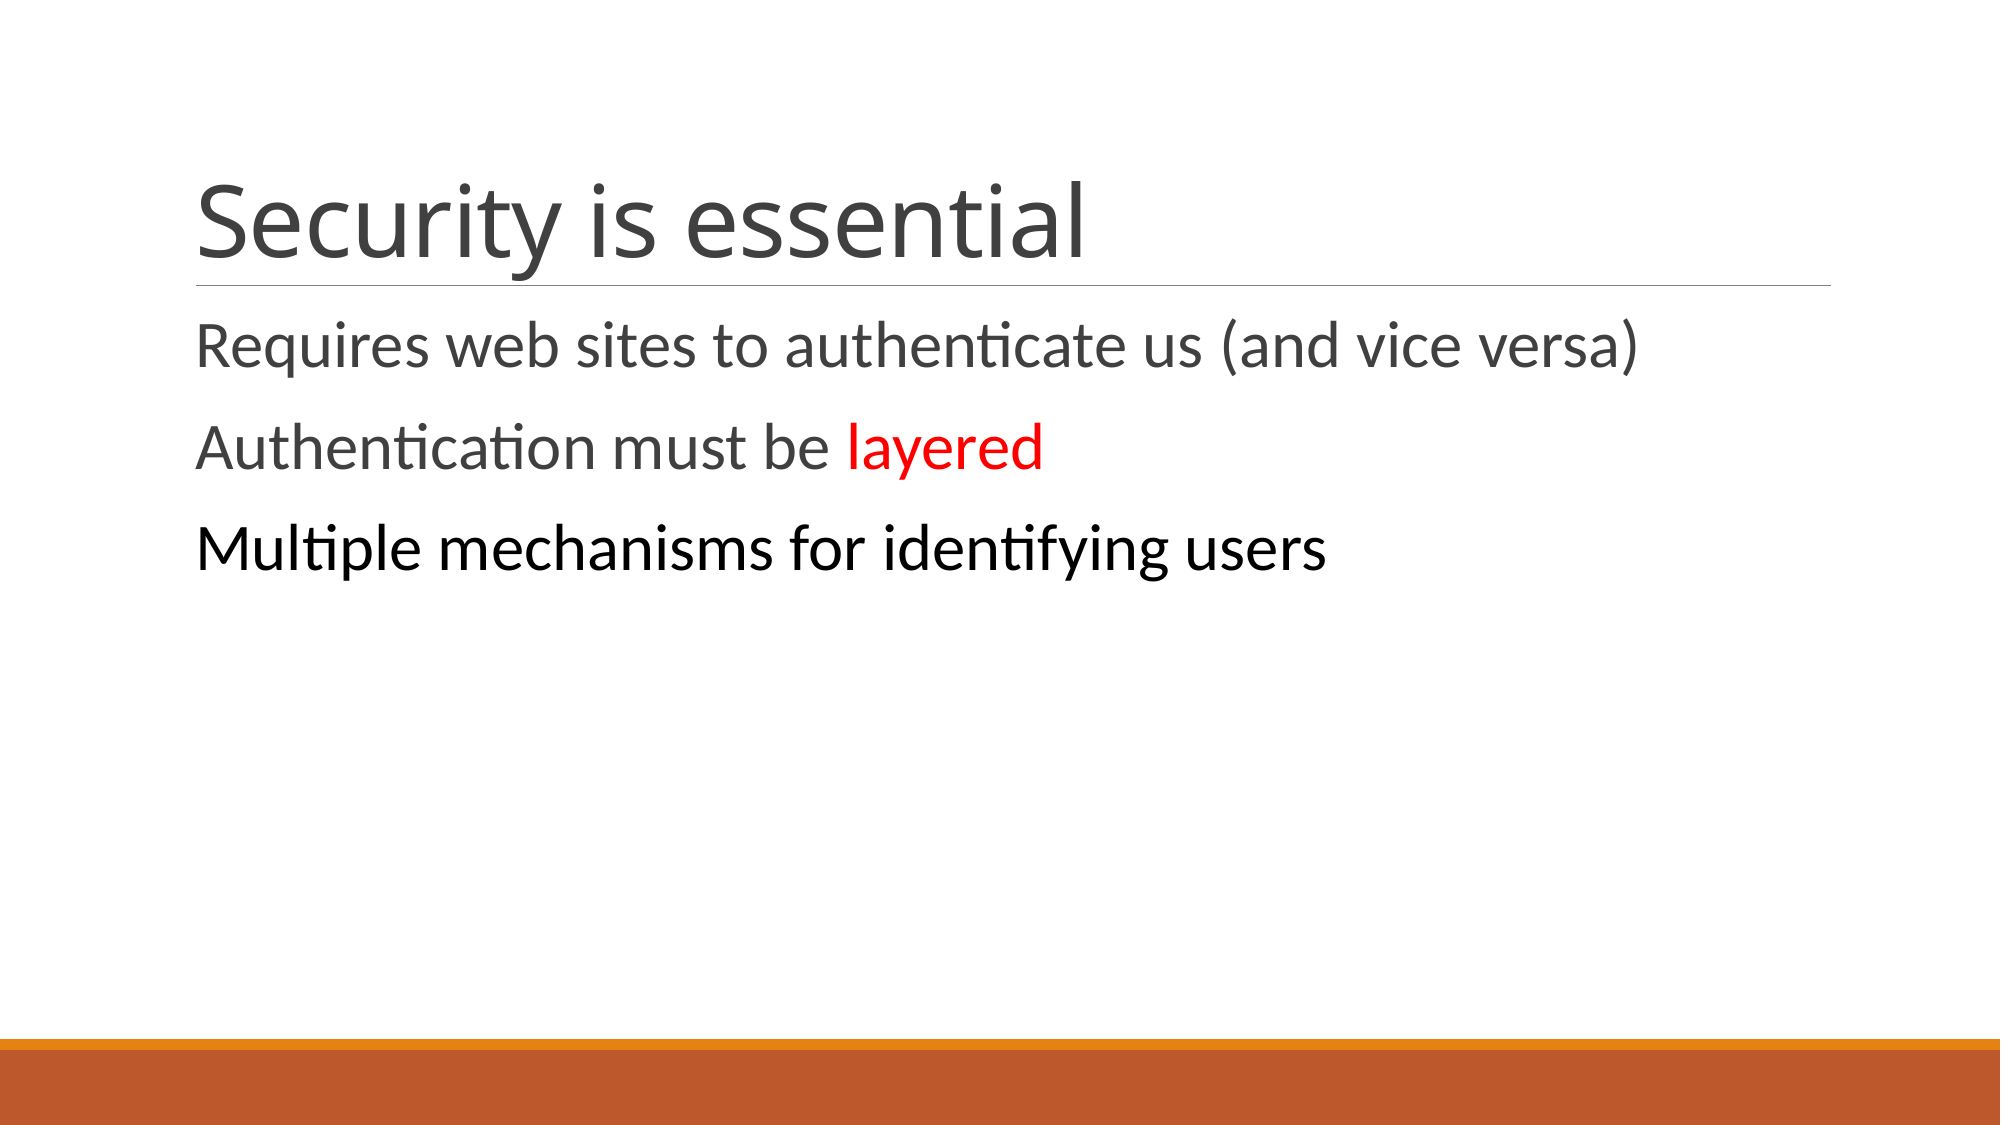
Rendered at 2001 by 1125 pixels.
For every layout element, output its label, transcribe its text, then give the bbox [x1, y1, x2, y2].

list Requires web sites to authenticate us (and vice versa) Authentication must be layered Multiple mechanisms for identifying users [180, 302, 1830, 963]
title Security is essential [180, 47, 1830, 285]
